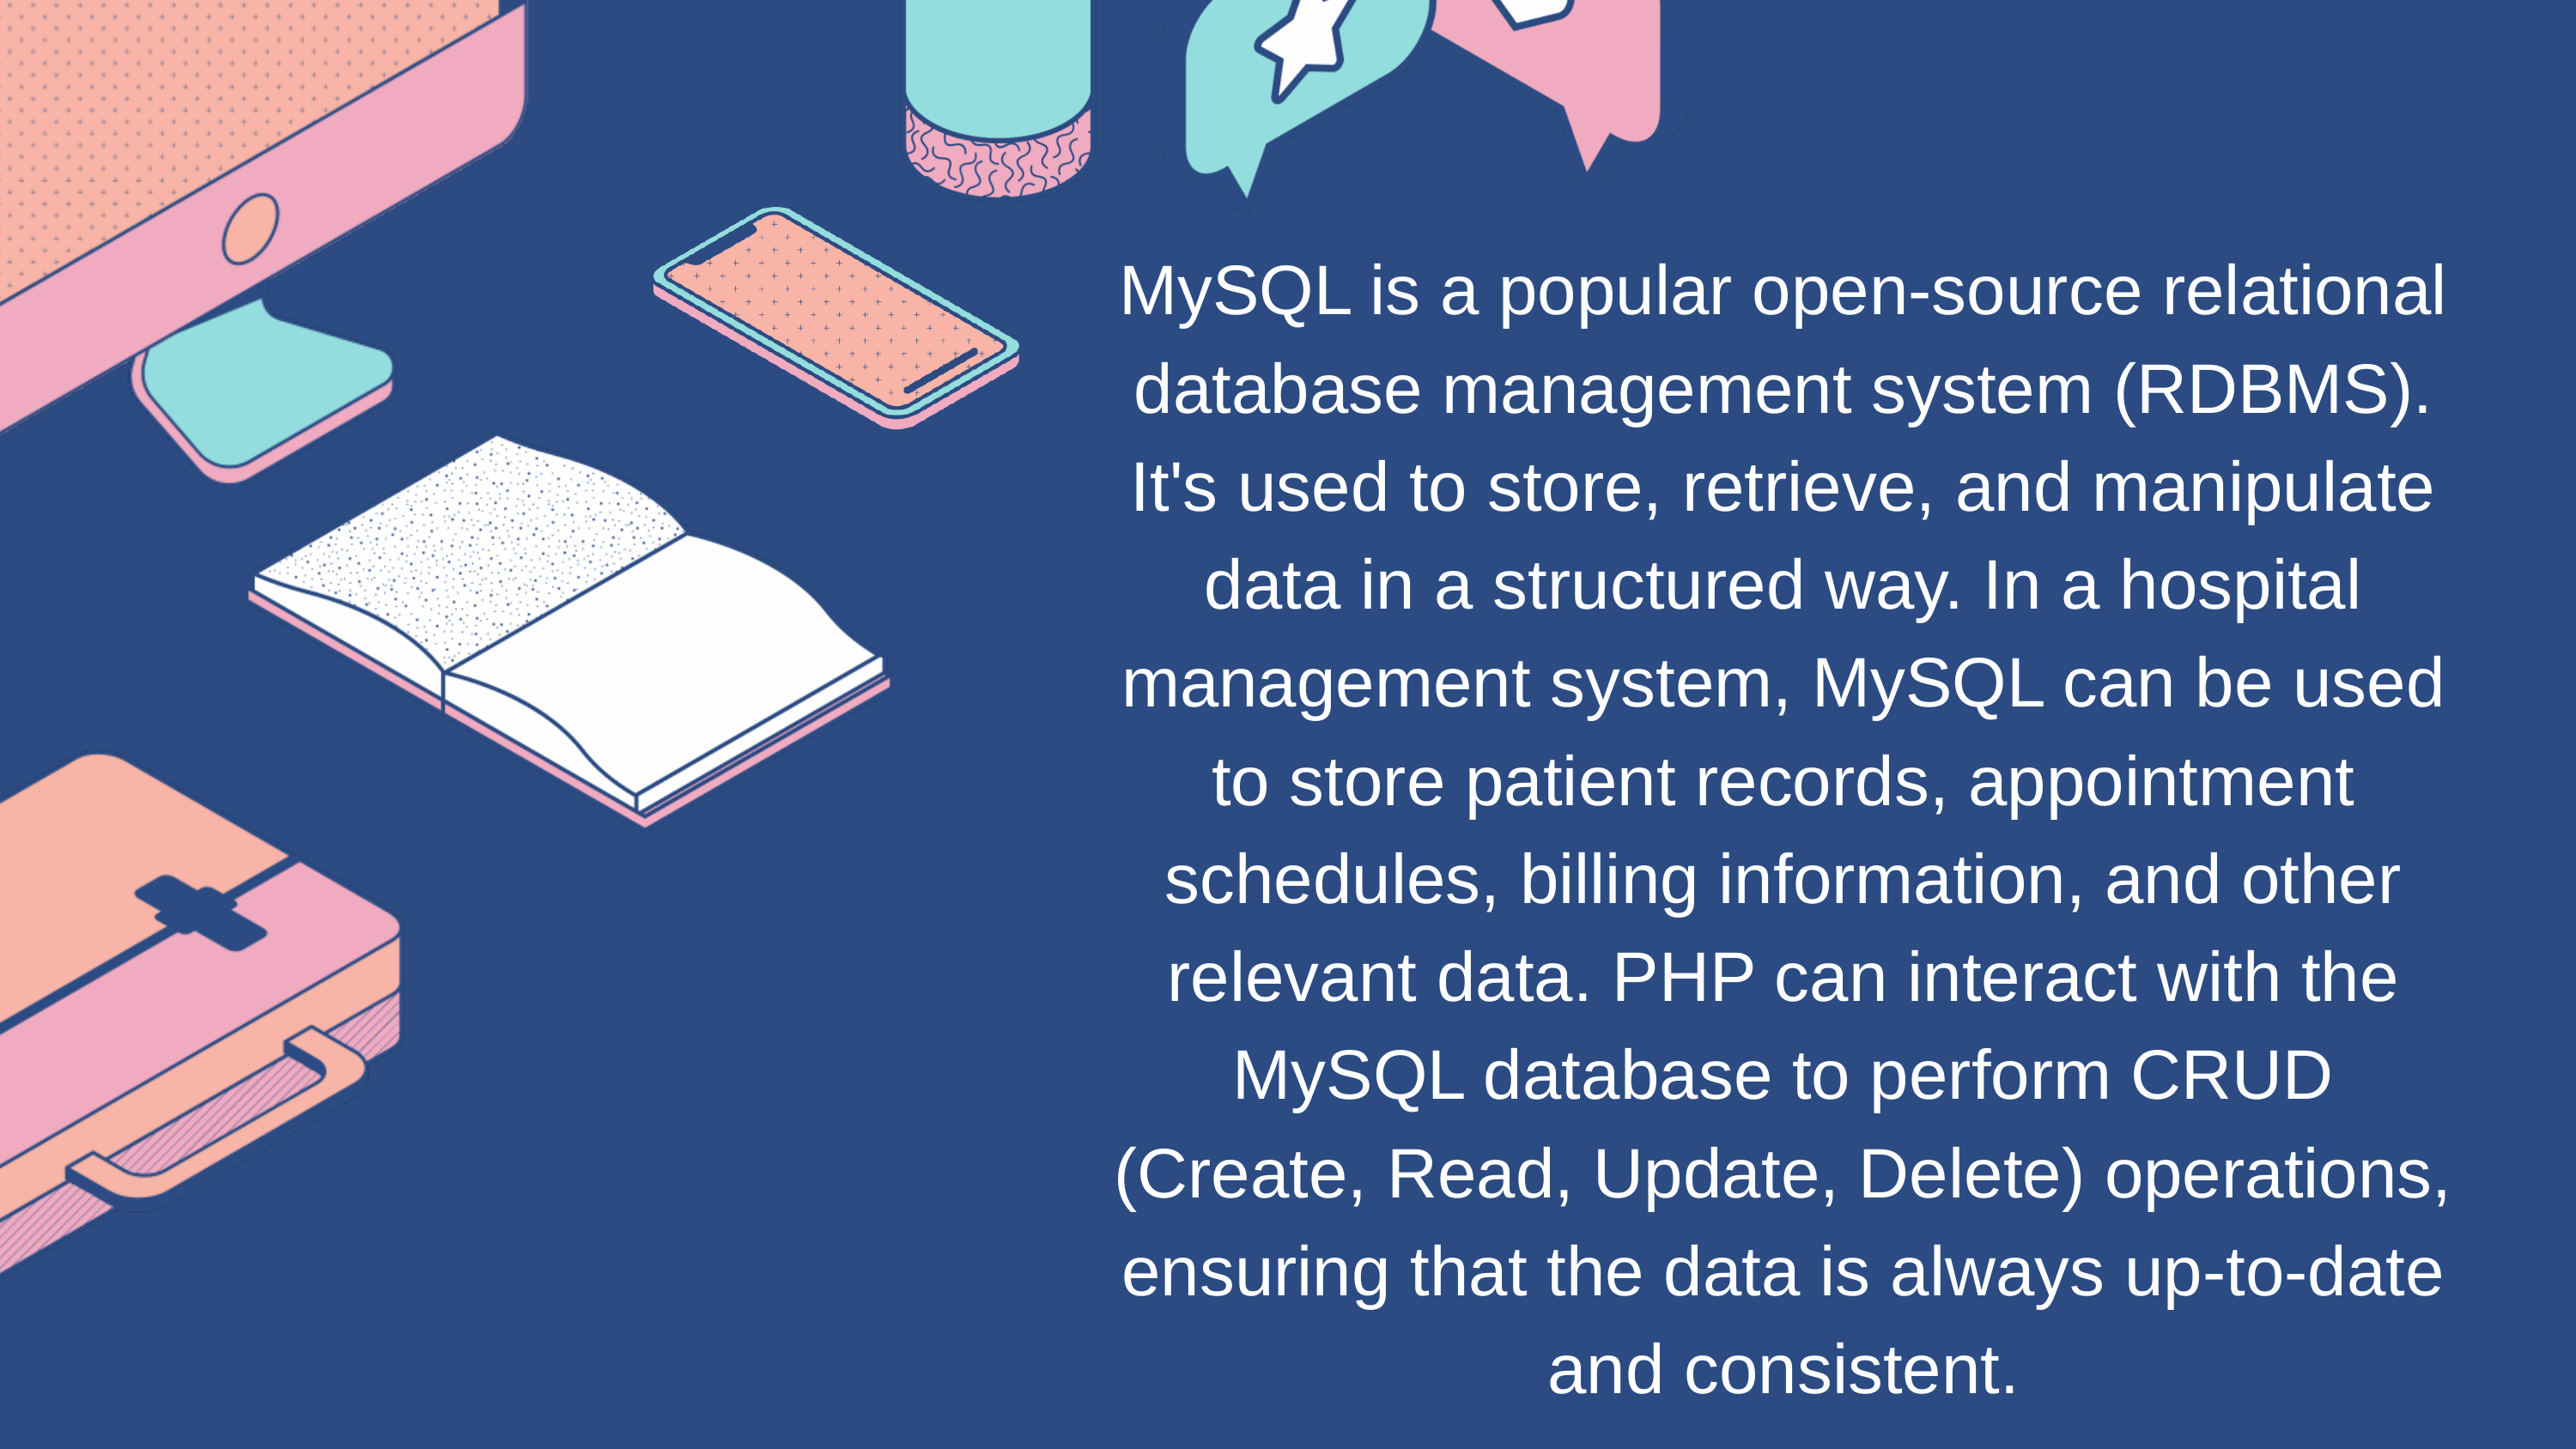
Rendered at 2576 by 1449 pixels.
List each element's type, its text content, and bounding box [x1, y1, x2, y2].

text_box [0, 0, 529, 487]
text_box [1161, 0, 1689, 217]
text_box [245, 432, 894, 833]
text_box [0, 749, 406, 1329]
text_box [649, 203, 1023, 433]
text_box [893, 0, 1103, 203]
text_box MySQL is a popular open-source relational database management system (RDBMS). It's used to store, retrieve, and manipulate data in a structured way. In a hospital management system, MySQL can be used to store patient records, appointment schedules, billing information, and other relevant data. PHP can interact with the MySQL database to perform CRUD (Create, Read, Update, Delete) operations, ensuring that the data is always up-to-date and consistent. [1103, 230, 2465, 1408]
